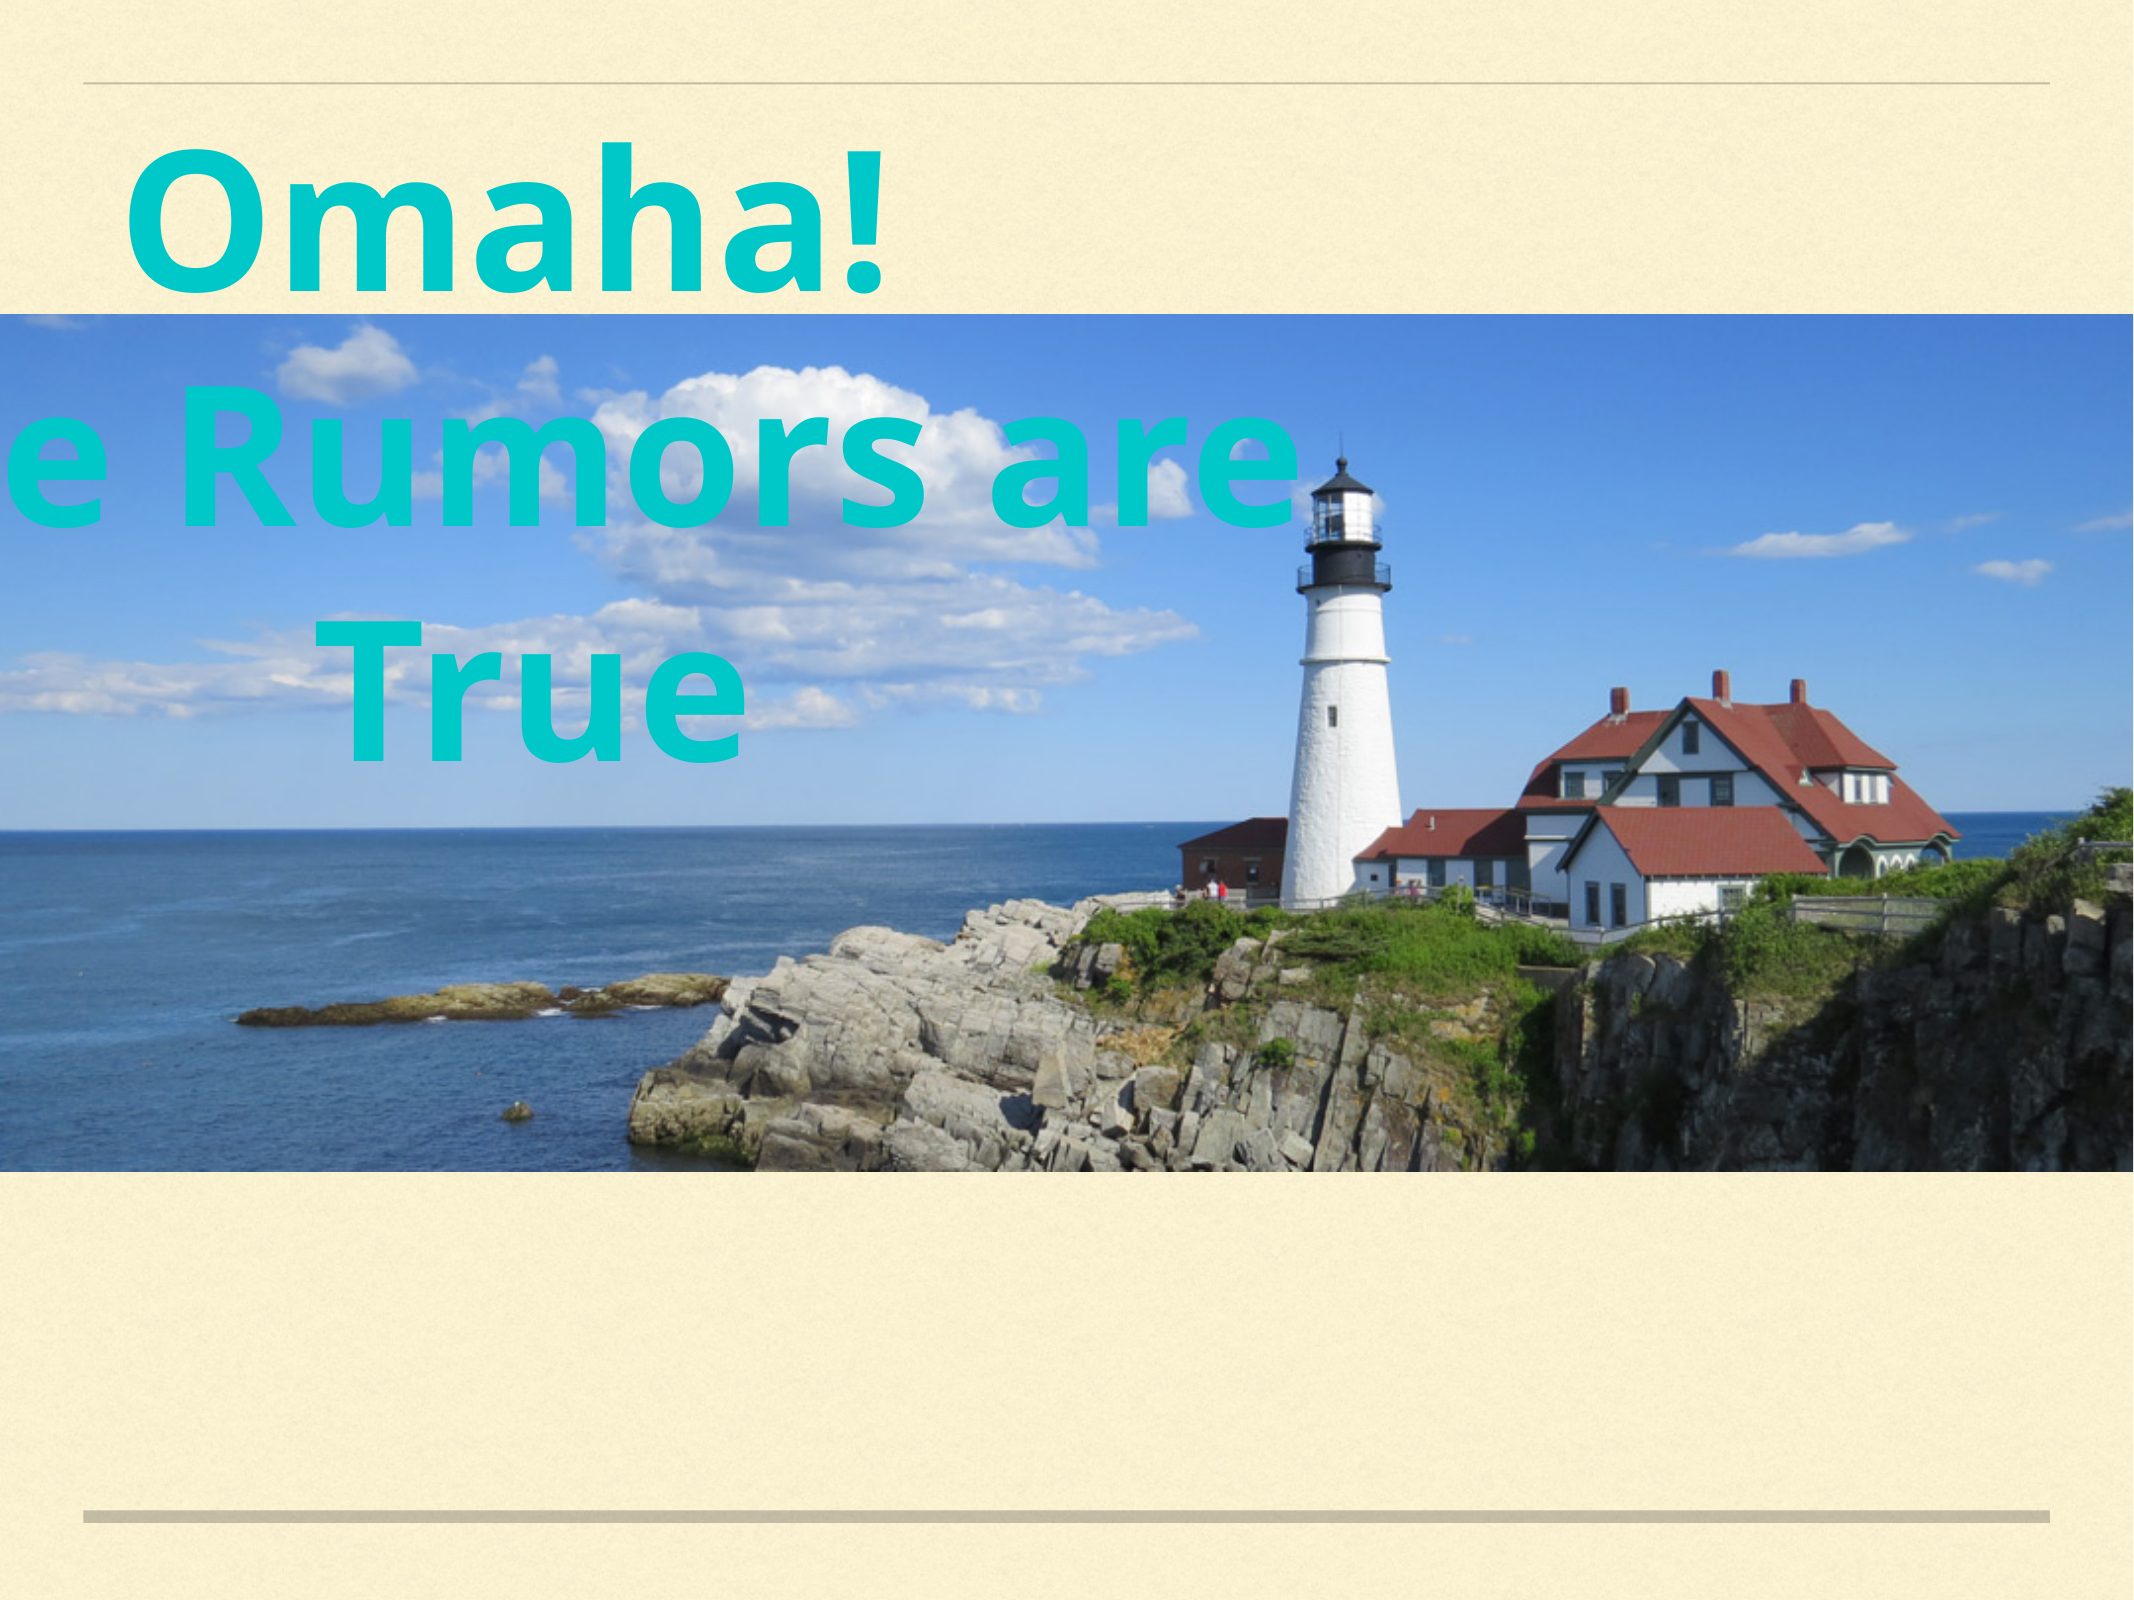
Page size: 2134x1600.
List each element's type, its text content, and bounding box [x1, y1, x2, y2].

picture [0, 0, 2134, 1600]
text_box Omaha! The Rumors are True [0, 85, 1362, 310]
